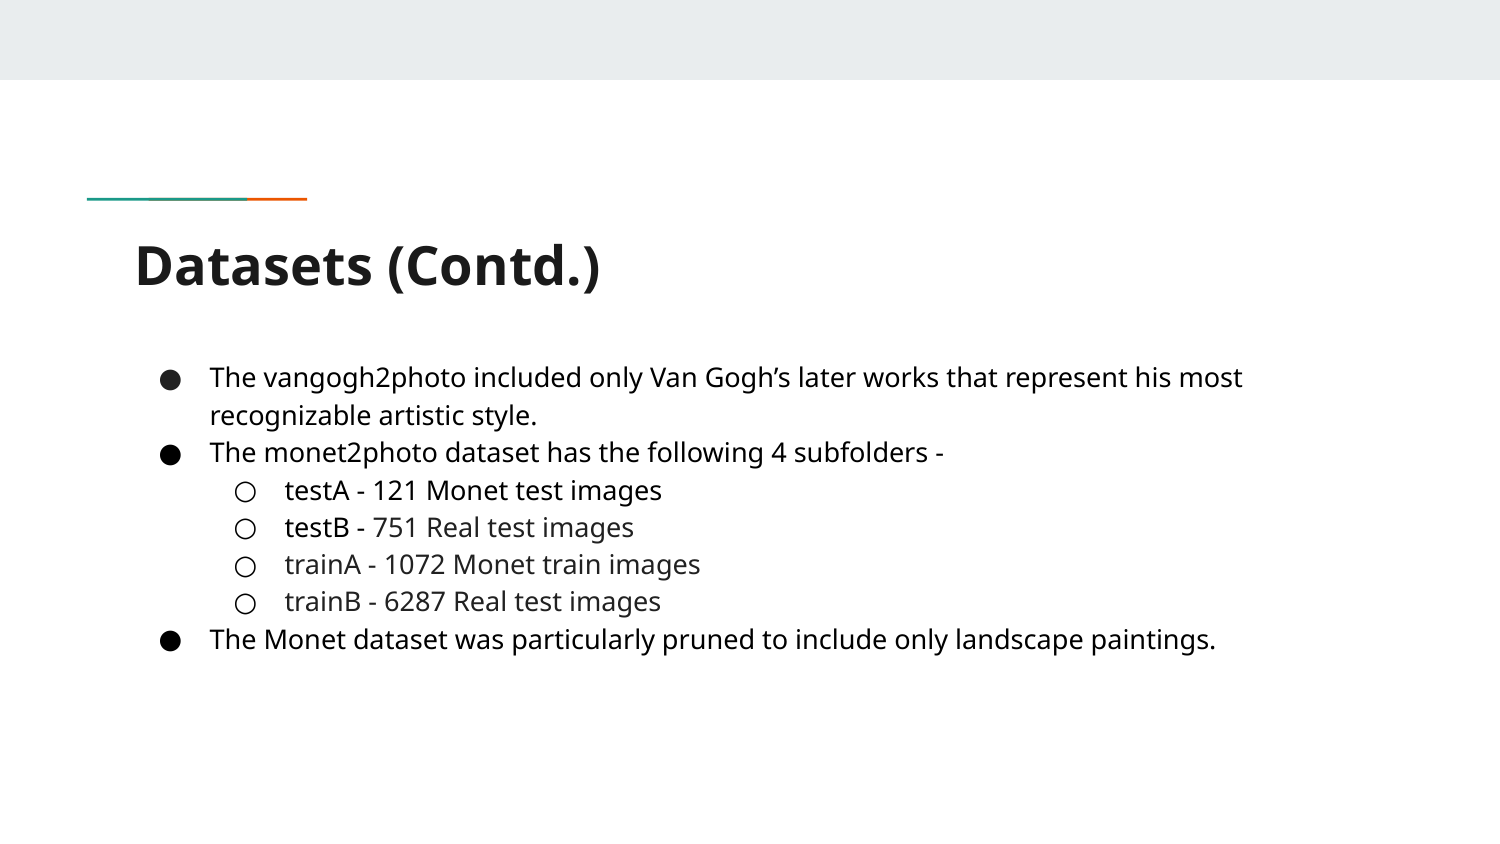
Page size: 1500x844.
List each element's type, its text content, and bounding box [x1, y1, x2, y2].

title Datasets (Contd.) [119, 216, 1381, 305]
list The vangogh2photo included only Van Gogh’s later works that represent his most recognizable artistic style. The monet2photo dataset has the following 4 subfolders - testA - 121 Monet test images testB - 751 Real test images trainA - 1072 Monet train images trainB - 6287 Real test images The Monet dataset was particularly pruned to include only landscape paintings. [119, 341, 1381, 712]
